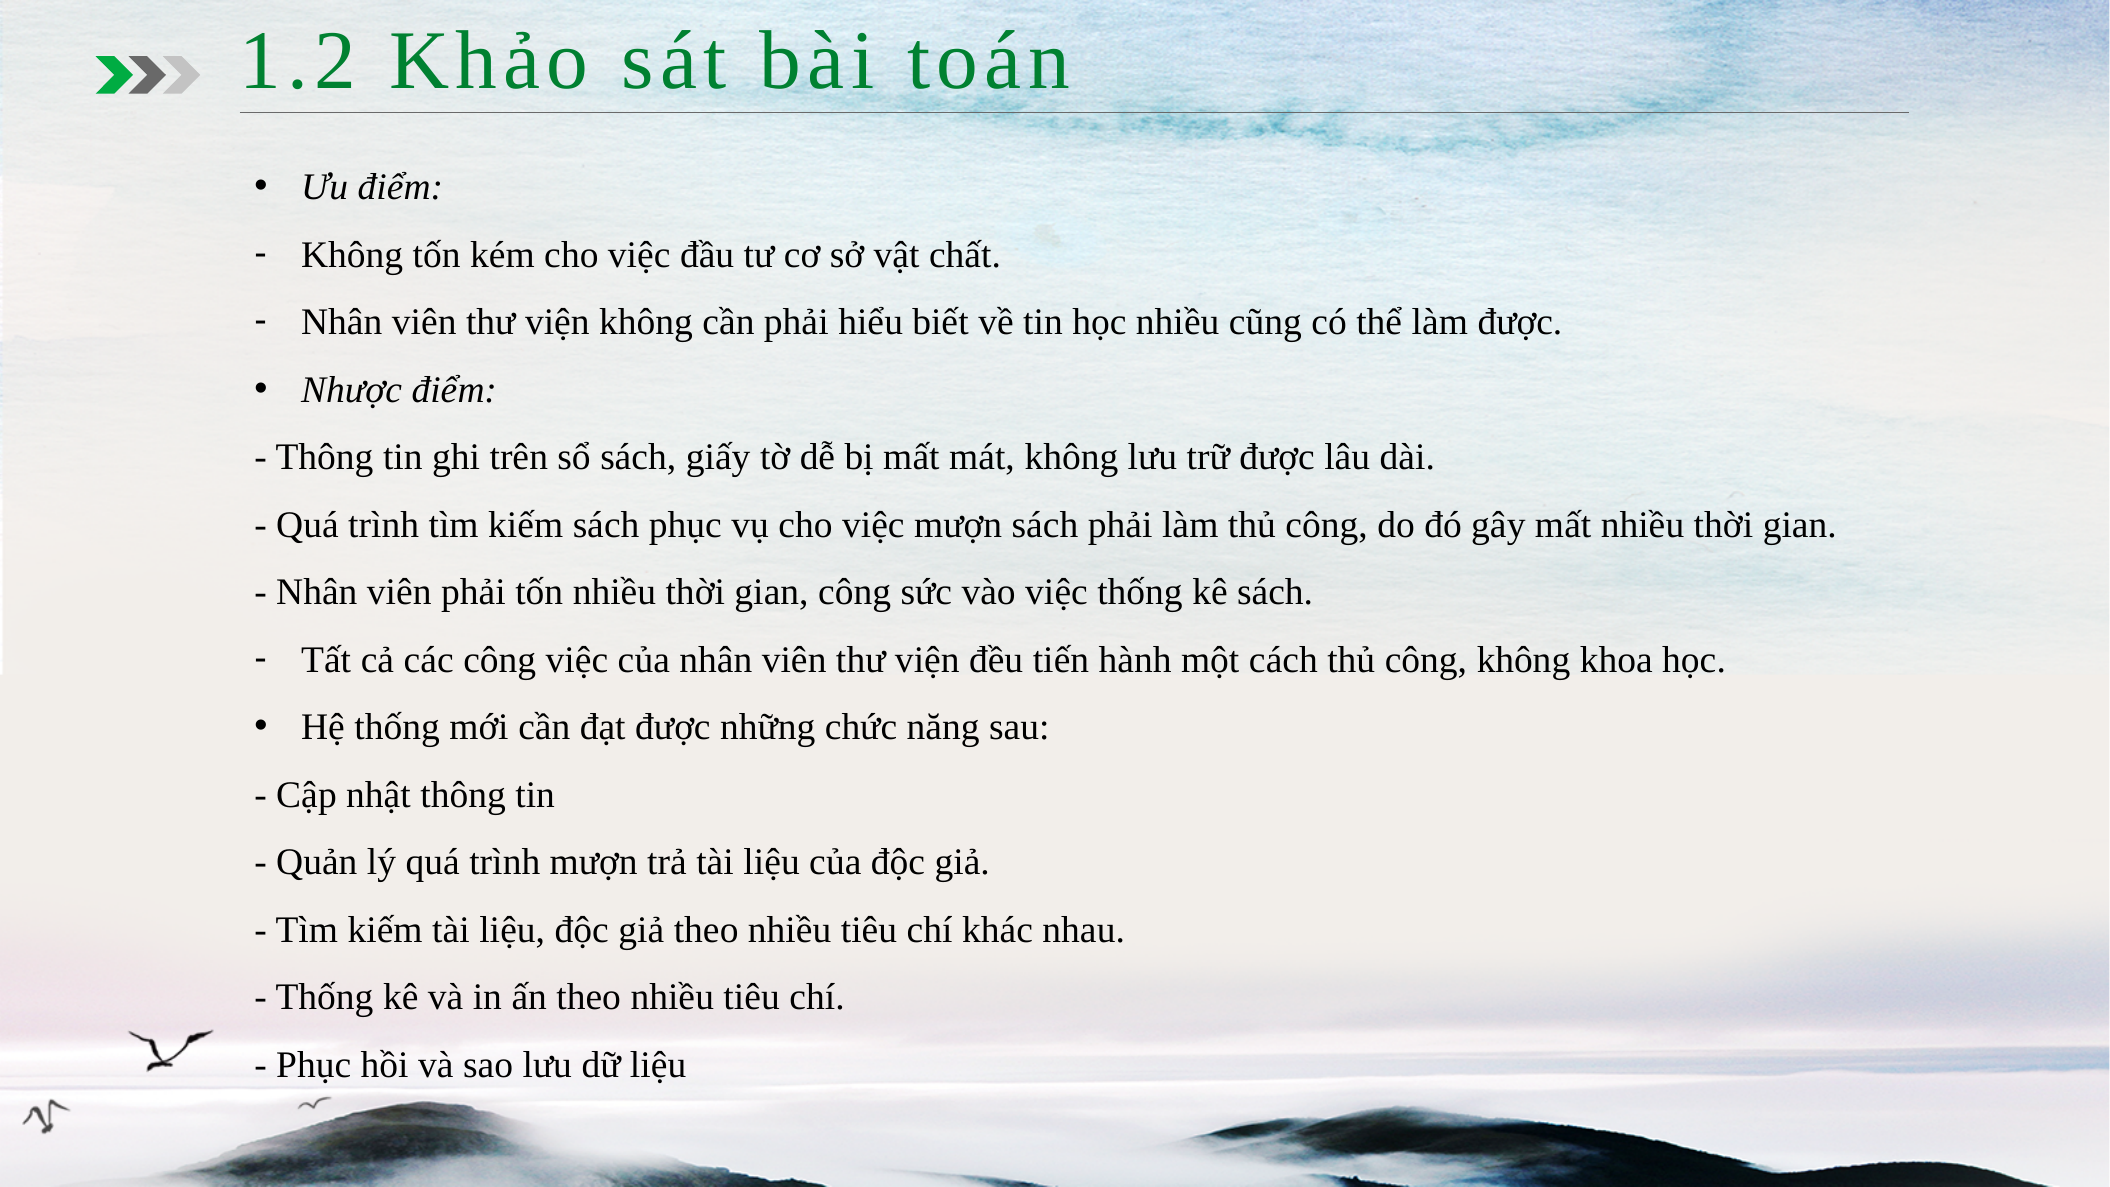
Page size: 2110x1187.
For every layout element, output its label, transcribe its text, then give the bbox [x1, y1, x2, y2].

picture [0, 0, 2110, 1187]
text_box 1.2 Khảo sát bài toán [227, 0, 1216, 112]
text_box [95, 56, 201, 94]
text_box Ưu điểm: Không tốn kém cho việc đầu tư cơ sở vật chất. Nhân viên thư viện không cần phải hiểu biết về tin học nhiều cũng có thể làm được. Nhược điểm: - Thông tin ghi trên sổ sách, giấy tờ dễ bị mất mát, không lưu trữ được lâu dài. - Quá trình tìm kiếm sách phục vụ cho việc mượn sách phải làm thủ công, do đó gây mất nhiều thời gian. - Nhân viên phải tốn nhiều thời gian, công sức vào việc thống kê sách. Tất cả các công việc của nhân viên thư viện đều tiến hành một cách thủ công, không khoa học. Hệ thống mới cần đạt được những chức năng sau: - Cập nhật thông tin - Quản lý quá trình mượn trả tài liệu của độc giả. - Tìm kiếm tài liệu, độc giả theo nhiều tiêu chí khác nhau. - Thống kê và in ấn theo nhiều tiêu chí. - Phục hồi và sao lưu dữ liệu [239, 132, 2110, 1165]
